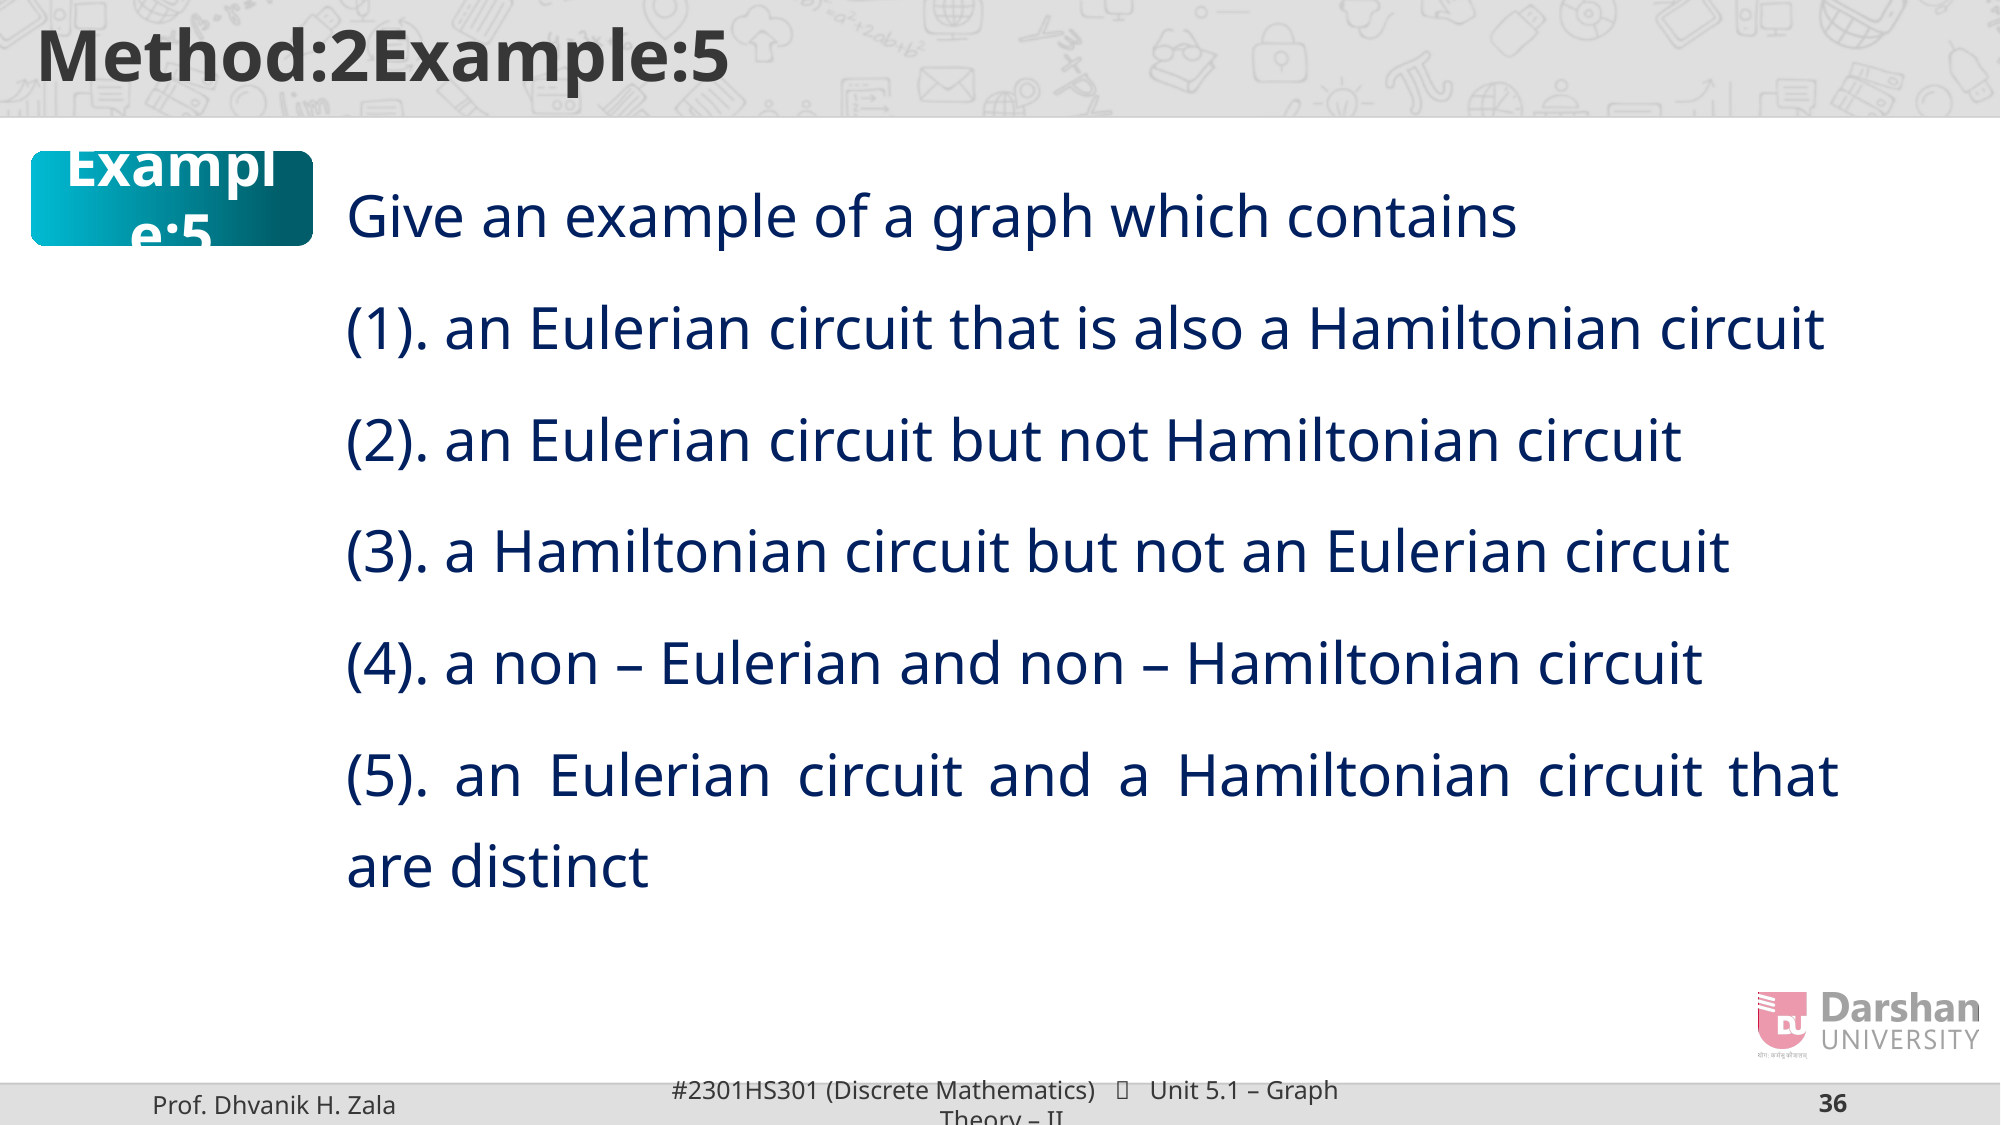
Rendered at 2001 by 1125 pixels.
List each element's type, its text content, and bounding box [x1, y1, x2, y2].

text_box Give an example of a graph which contains (1). an Eulerian circuit that is also a Hamiltonian circuit (2). an Eulerian circuit but not Hamiltonian circuit (3). a Hamiltonian circuit but not an Eulerian circuit (4). a non – Eulerian and non – Hamiltonian circuit (5). an Eulerian circuit and a Hamiltonian circuit that are distinct [331, 150, 1856, 861]
text_box Example:5 [30, 150, 314, 247]
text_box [1758, 992, 1979, 1059]
